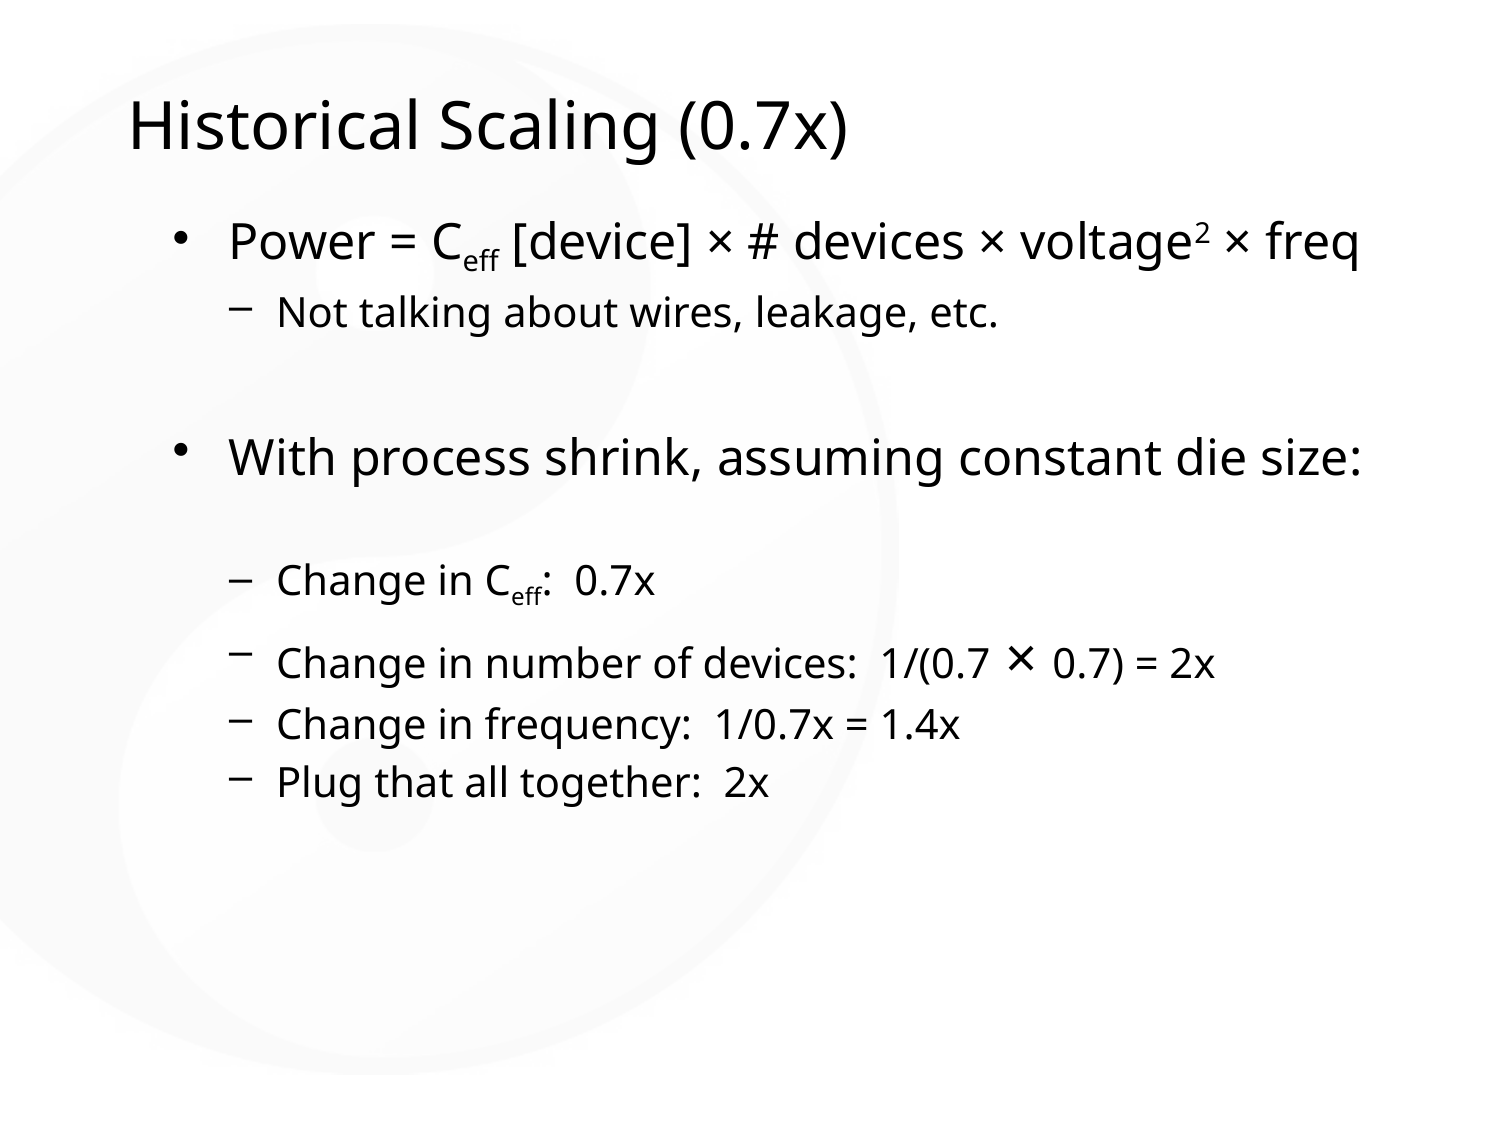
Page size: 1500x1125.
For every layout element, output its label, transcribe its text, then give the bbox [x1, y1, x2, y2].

title Historical Scaling (0.7x) [112, 60, 1388, 186]
list Power = Ceff [device] × # devices × voltage2 × freq Not talking about wires, leakage, etc. With process shrink, assuming constant die size: Change in Ceff: 0.7x Change in number of devices: 1/(0.7 × 0.7) = 2x Change in frequency: 1/0.7x = 1.4x Plug that all together: 2x [112, 201, 1388, 1038]
